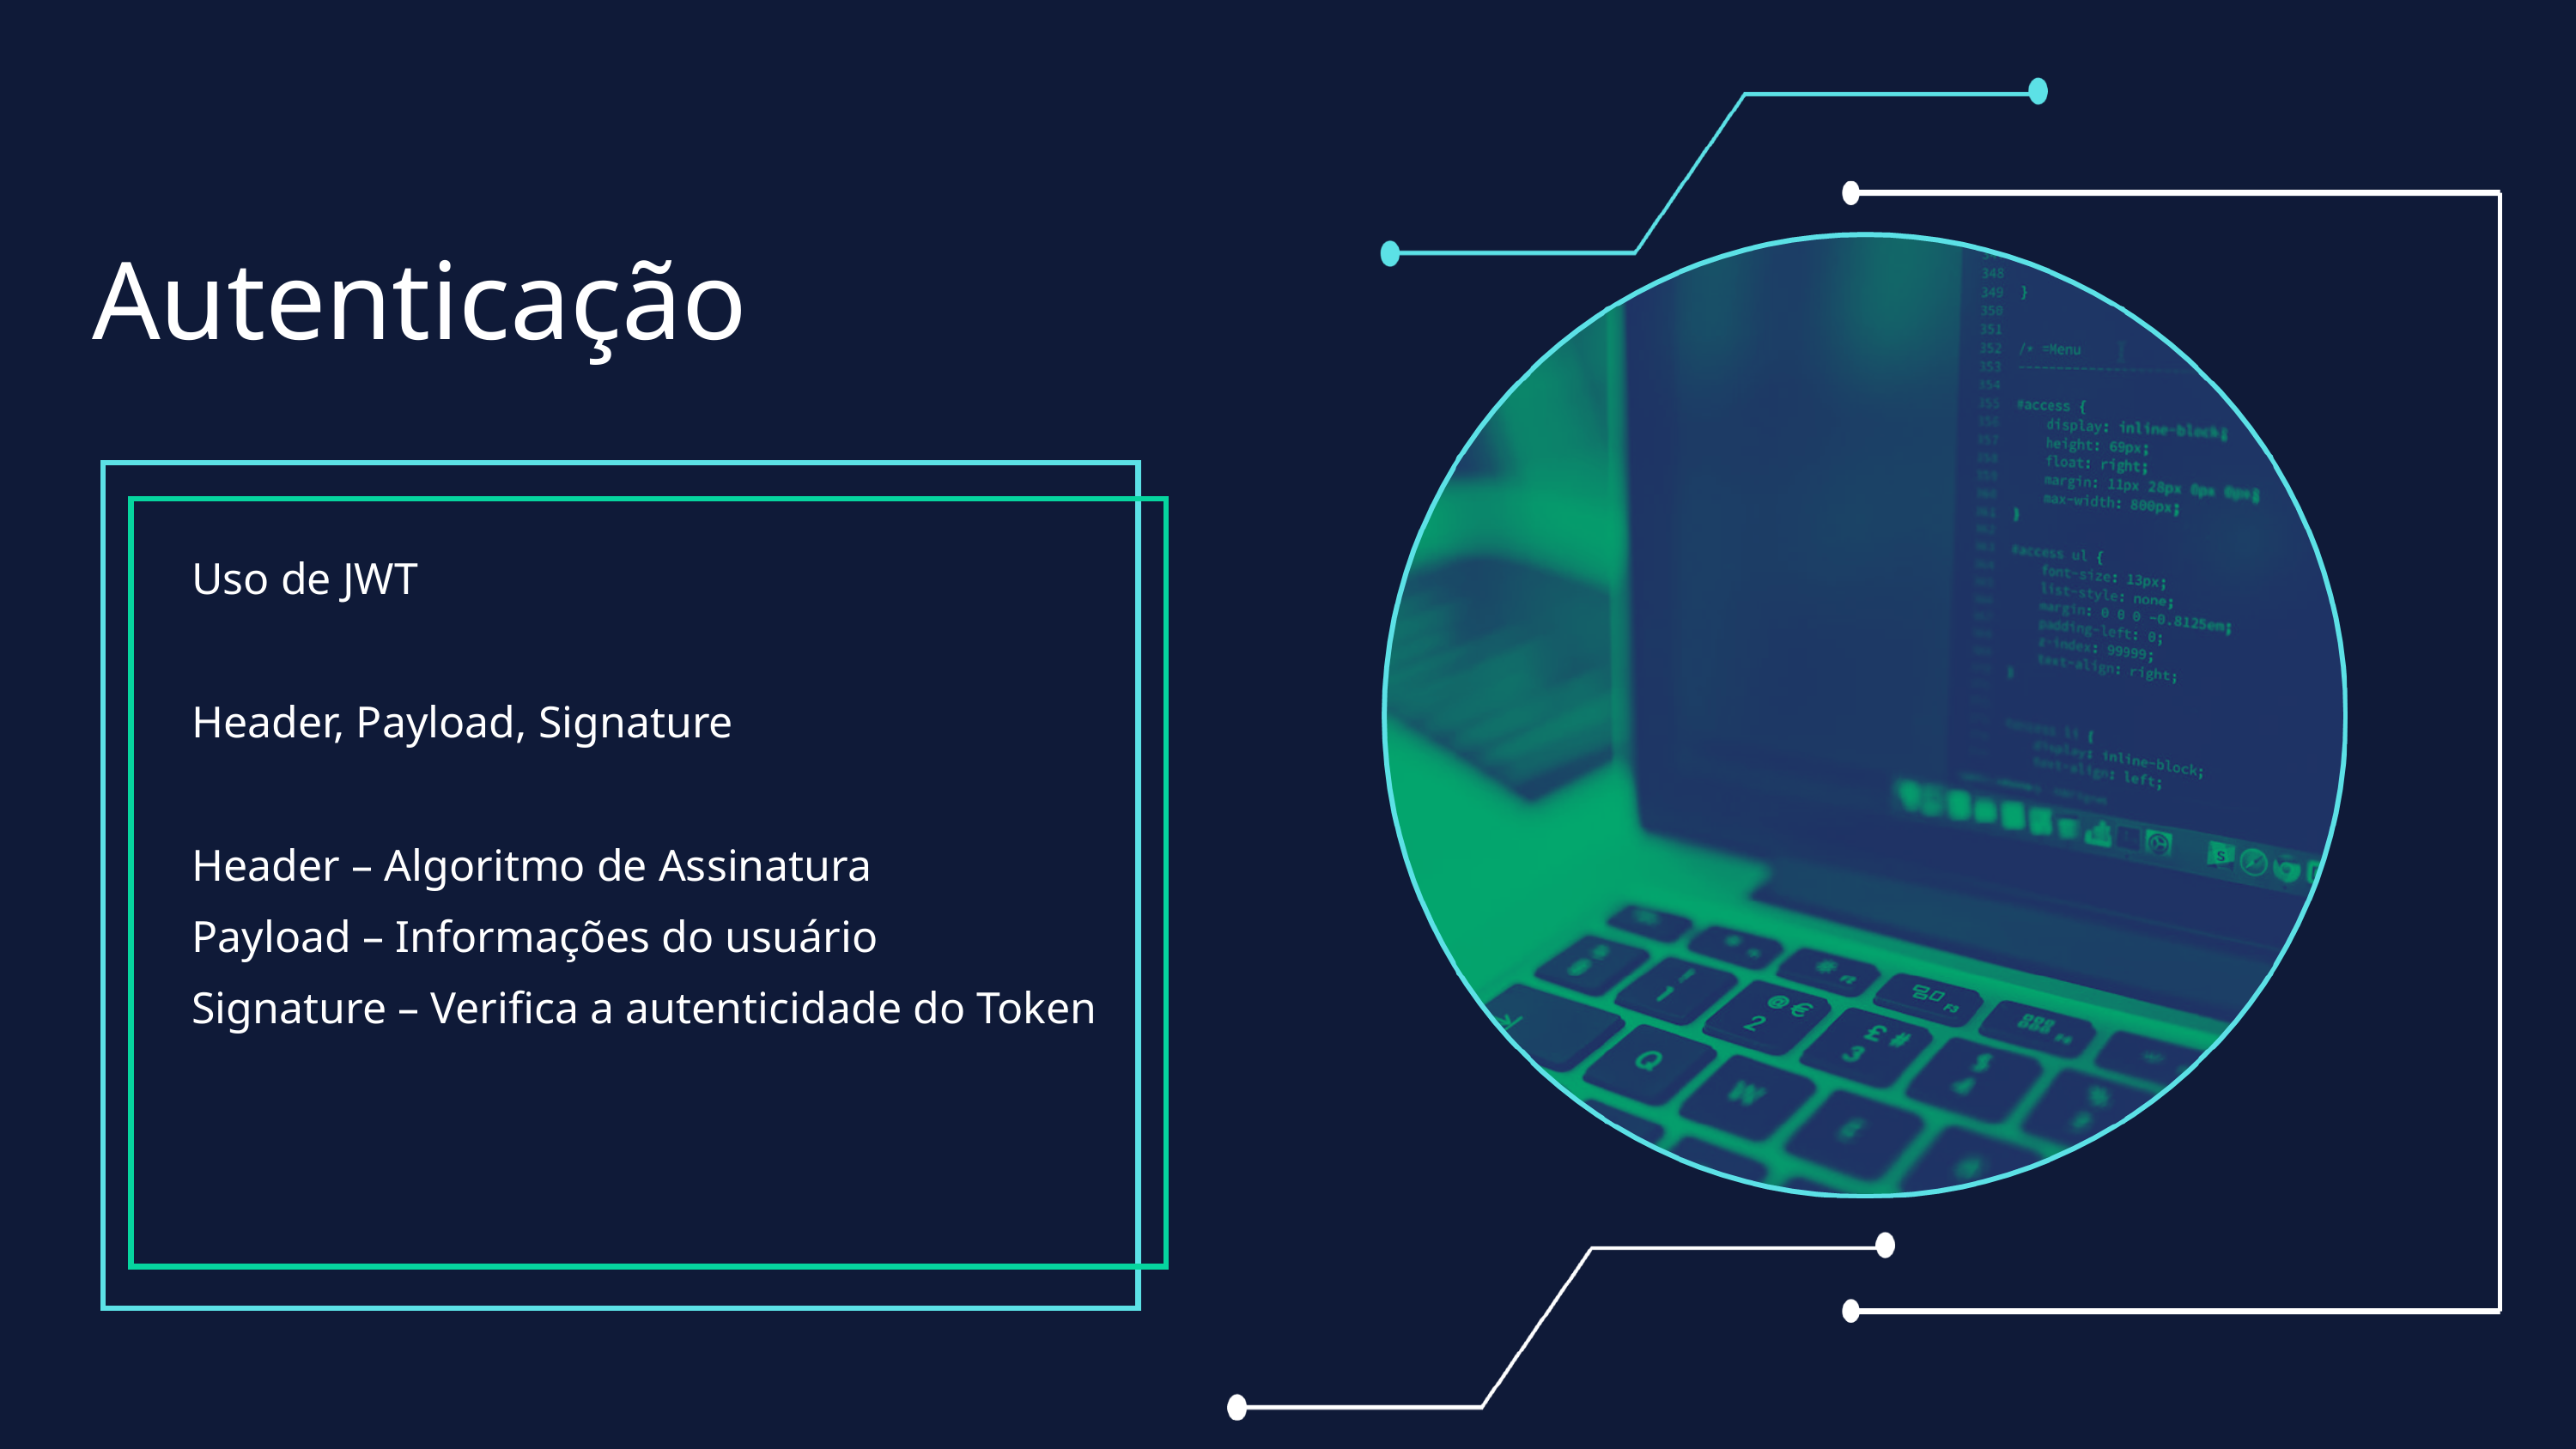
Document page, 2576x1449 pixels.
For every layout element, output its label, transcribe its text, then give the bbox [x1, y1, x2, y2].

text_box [131, 472, 1167, 1267]
text_box Autenticação [92, 182, 1221, 361]
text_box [102, 433, 1139, 1309]
picture [1226, 77, 2502, 1421]
